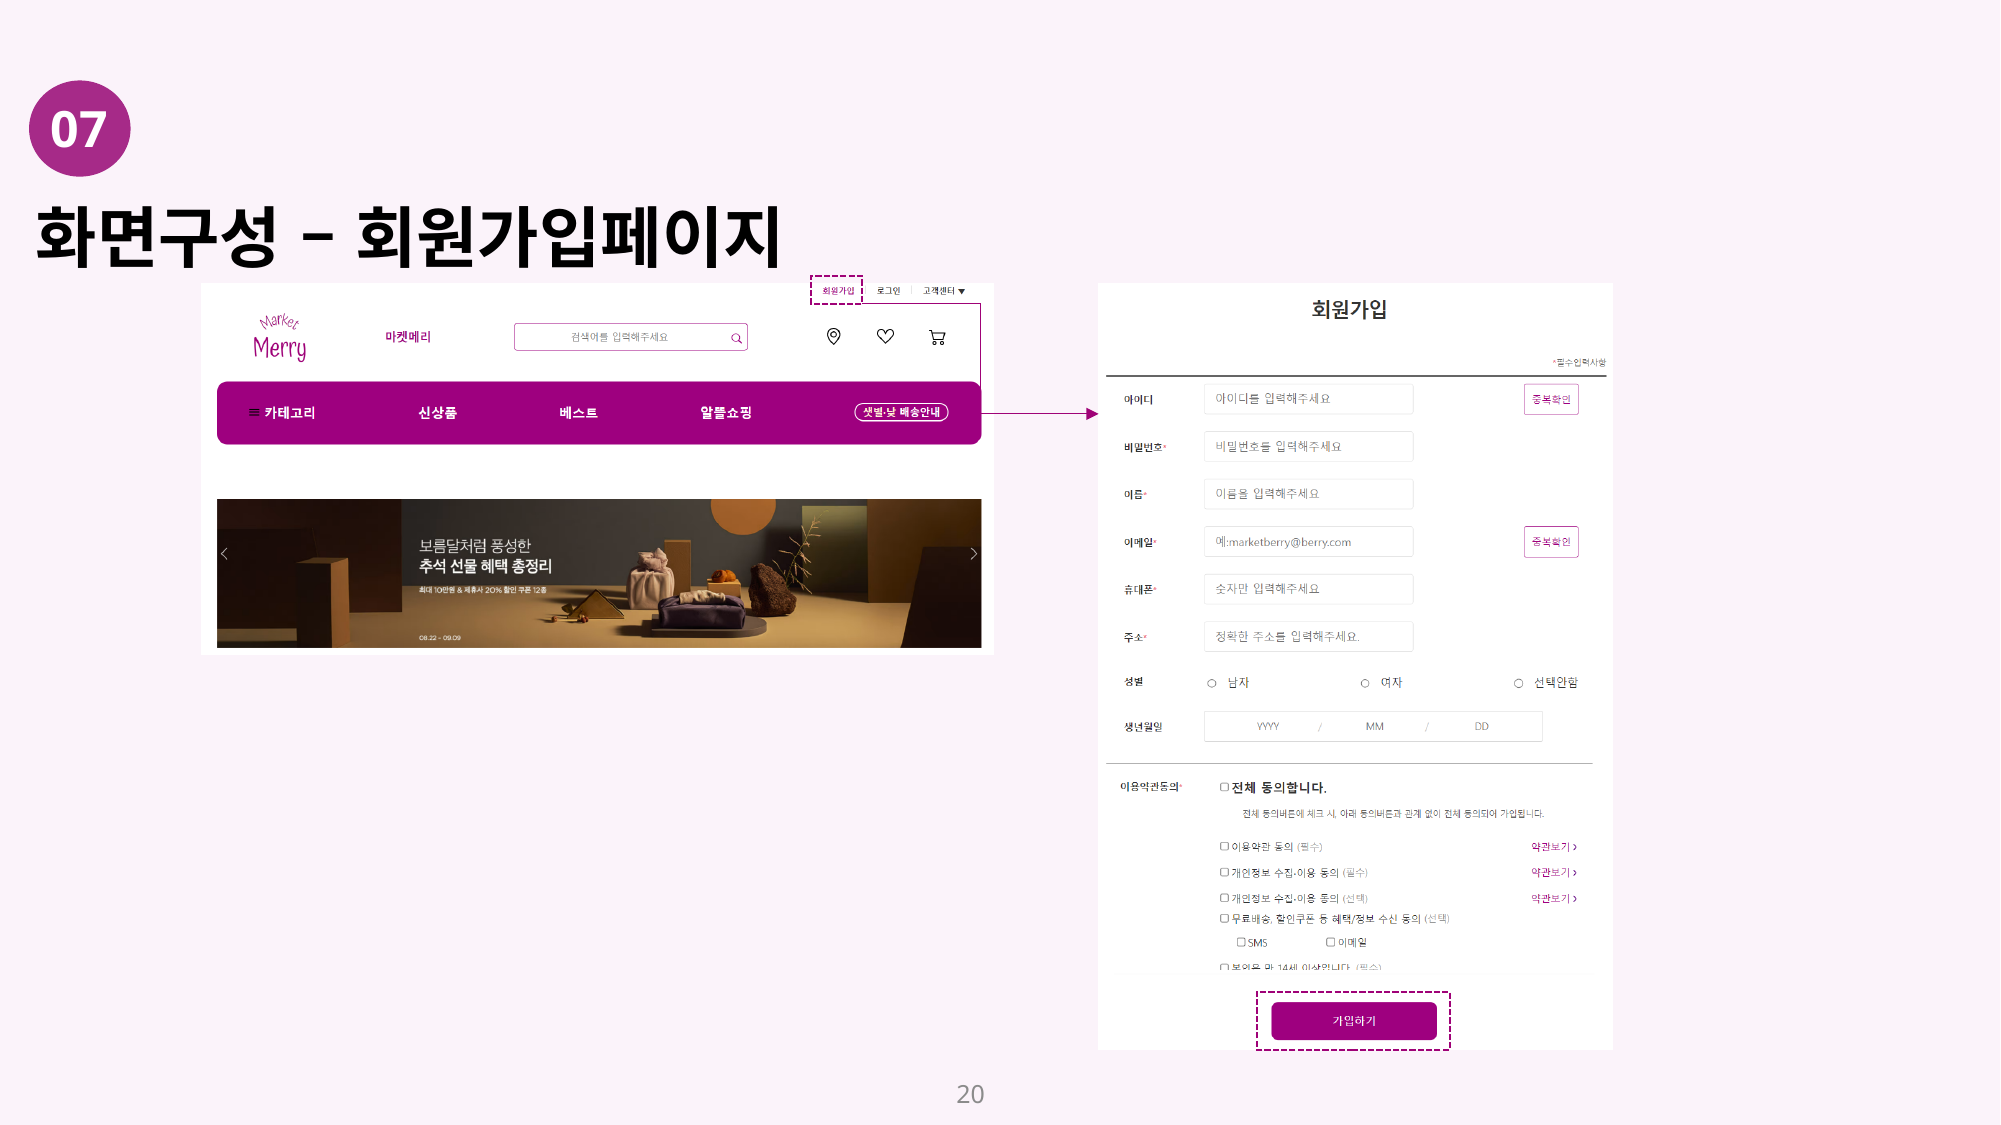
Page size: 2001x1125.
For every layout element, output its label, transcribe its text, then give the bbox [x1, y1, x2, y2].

picture [1098, 283, 1613, 1050]
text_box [29, 80, 131, 177]
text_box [861, 303, 1099, 414]
title 화면구성 – 회원가입페이지 [20, 21, 986, 284]
slide_number 20 [549, 1065, 1000, 1125]
picture [201, 283, 994, 655]
text_box [810, 275, 863, 283]
